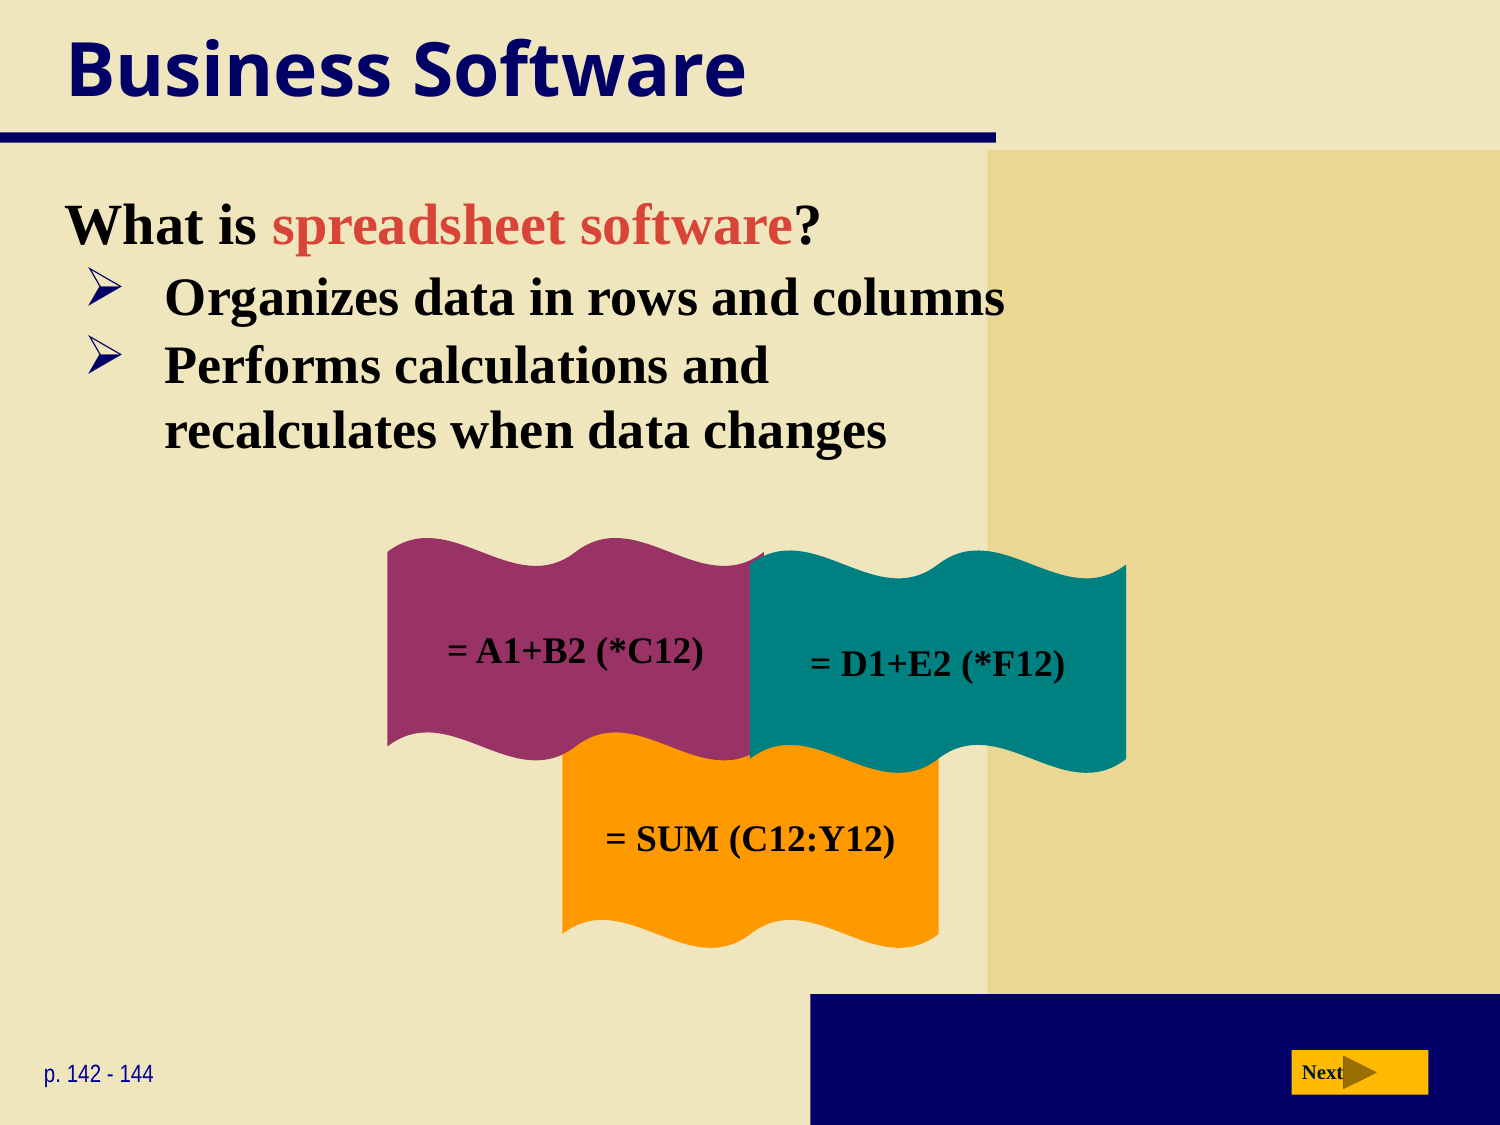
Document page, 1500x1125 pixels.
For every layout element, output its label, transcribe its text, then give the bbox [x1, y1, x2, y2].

text_box What is spreadsheet software? [49, 179, 1459, 254]
title Business Software [49, 0, 1459, 133]
text_box Organizes data in rows and columns Performs calculations and recalculates when data changes [49, 254, 1459, 488]
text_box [387, 537, 764, 762]
text_box p. 142 - 144 [29, 1050, 225, 1095]
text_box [749, 549, 1127, 774]
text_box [562, 770, 939, 949]
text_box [1286, 1049, 1429, 1095]
